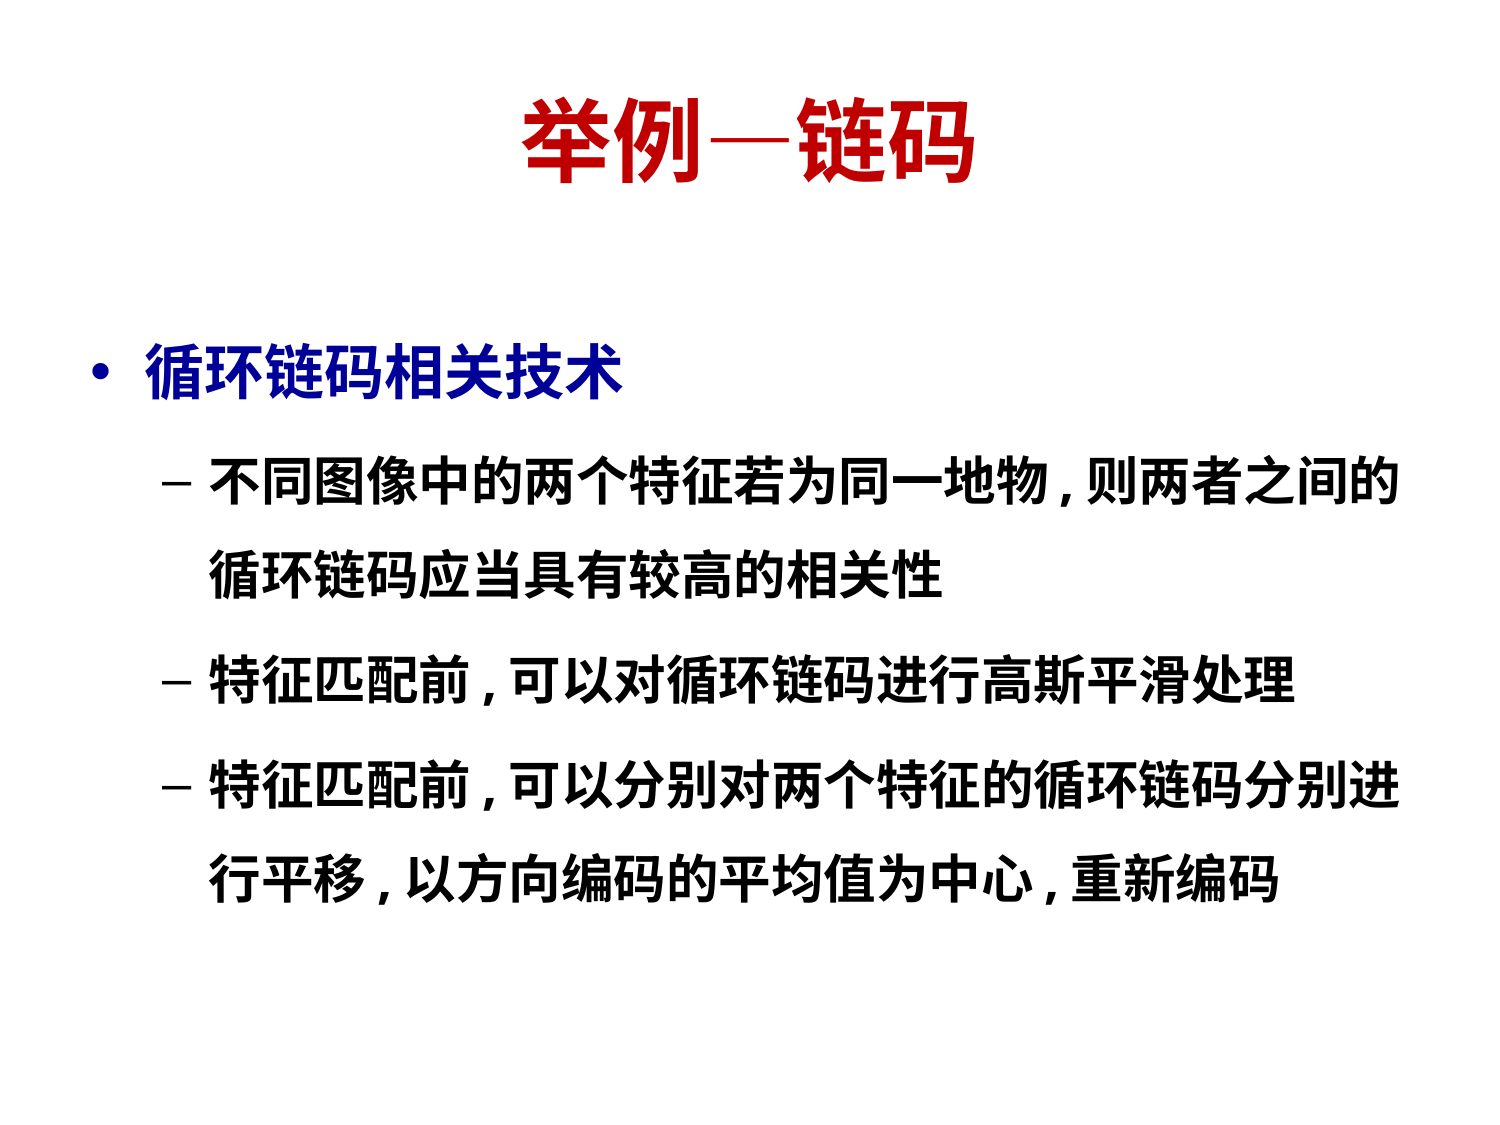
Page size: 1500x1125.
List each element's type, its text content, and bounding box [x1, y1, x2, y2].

title 举例—链码 [75, 45, 1425, 233]
list 循环链码相关技术 不同图像中的两个特征若为同一地物,则两者之间的循环链码应当具有较高的相关性 特征匹配前,可以对循环链码进行高斯平滑处理 特征匹配前,可以分别对两个特征的循环链码分别进行平移,以方向编码的平均值为中心,重新编码 [75, 290, 1425, 929]
